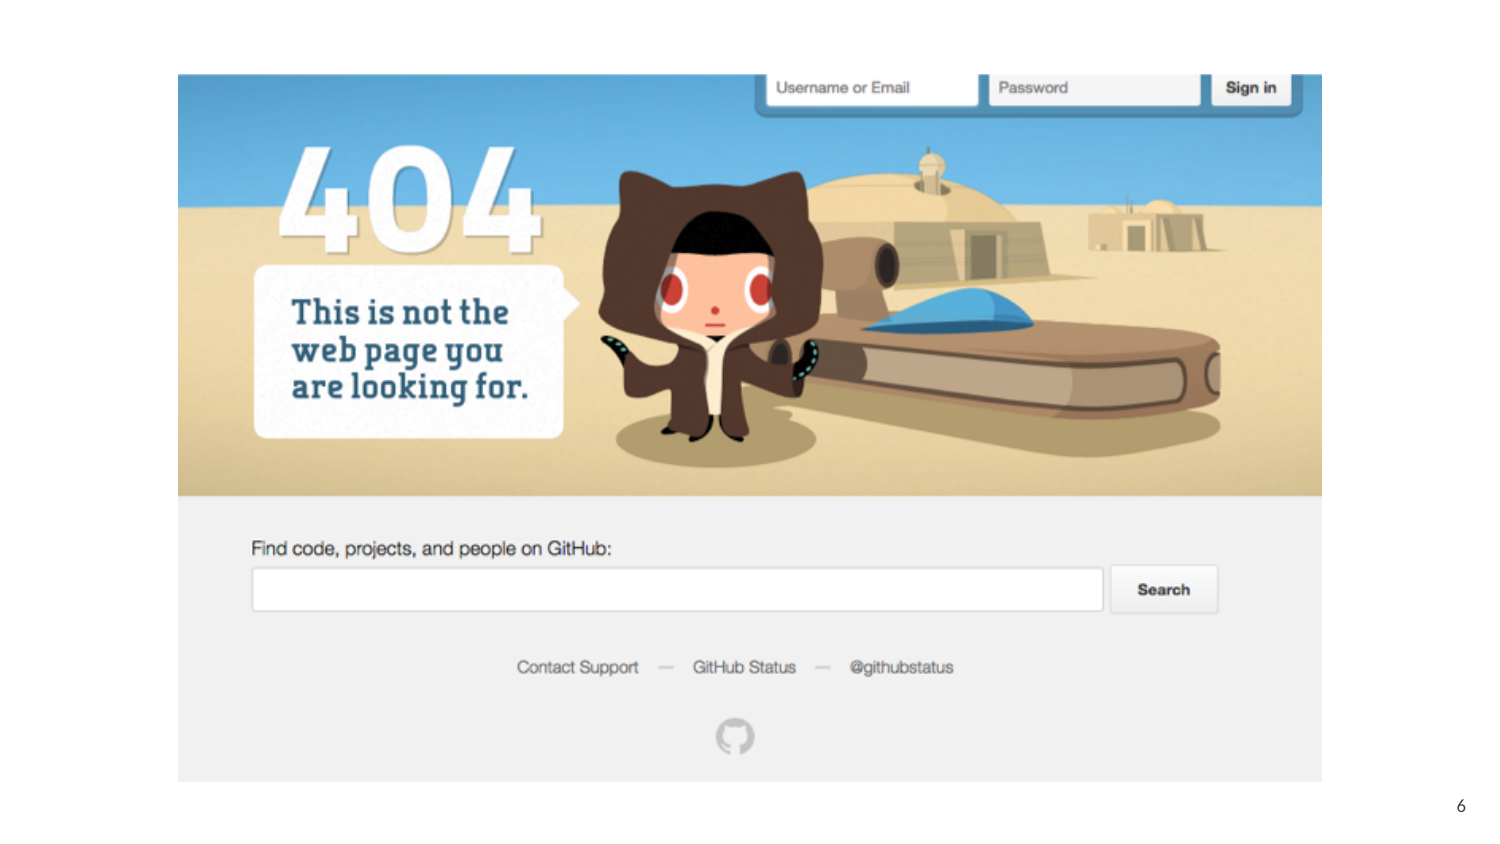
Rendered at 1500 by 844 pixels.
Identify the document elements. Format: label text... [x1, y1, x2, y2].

picture [178, 73, 1322, 783]
slide_number ‹#› [1260, 782, 1478, 827]
